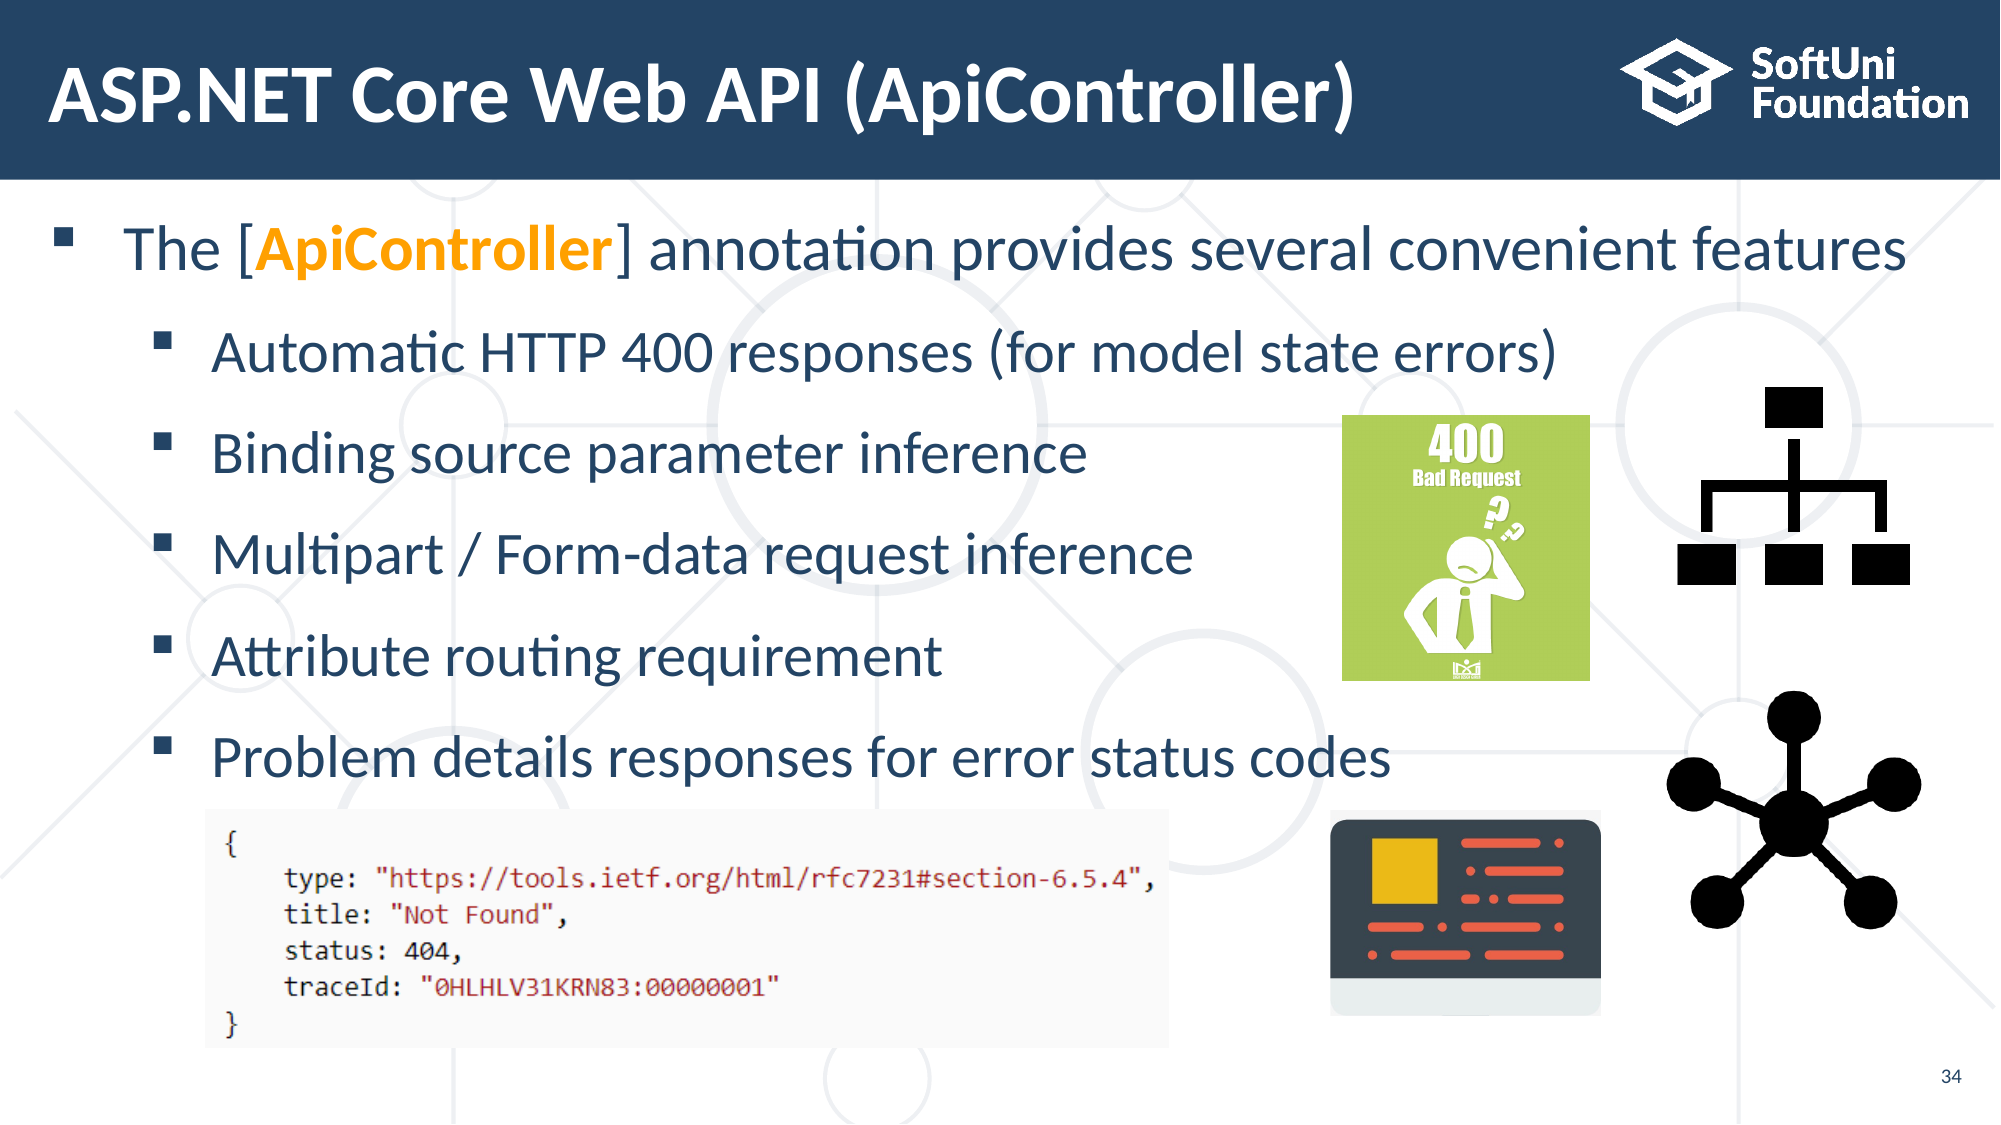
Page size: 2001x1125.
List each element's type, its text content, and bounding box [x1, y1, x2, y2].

list The [ApiController] annotation provides several convenient features Automatic HTTP 400 responses (for model state errors) Binding source parameter inference Multipart / Form-data request inference Attribute routing requirement Problem details responses for error status codes [31, 196, 1970, 1101]
picture [1619, 38, 1968, 126]
title ASP.NET Core Web API (ApiController) [31, 16, 1591, 162]
picture [1330, 809, 1602, 1016]
picture [1653, 346, 1933, 626]
picture [205, 809, 1169, 1048]
slide_number 34 [1897, 1049, 1968, 1101]
picture [1341, 415, 1590, 681]
picture [1631, 647, 1956, 973]
